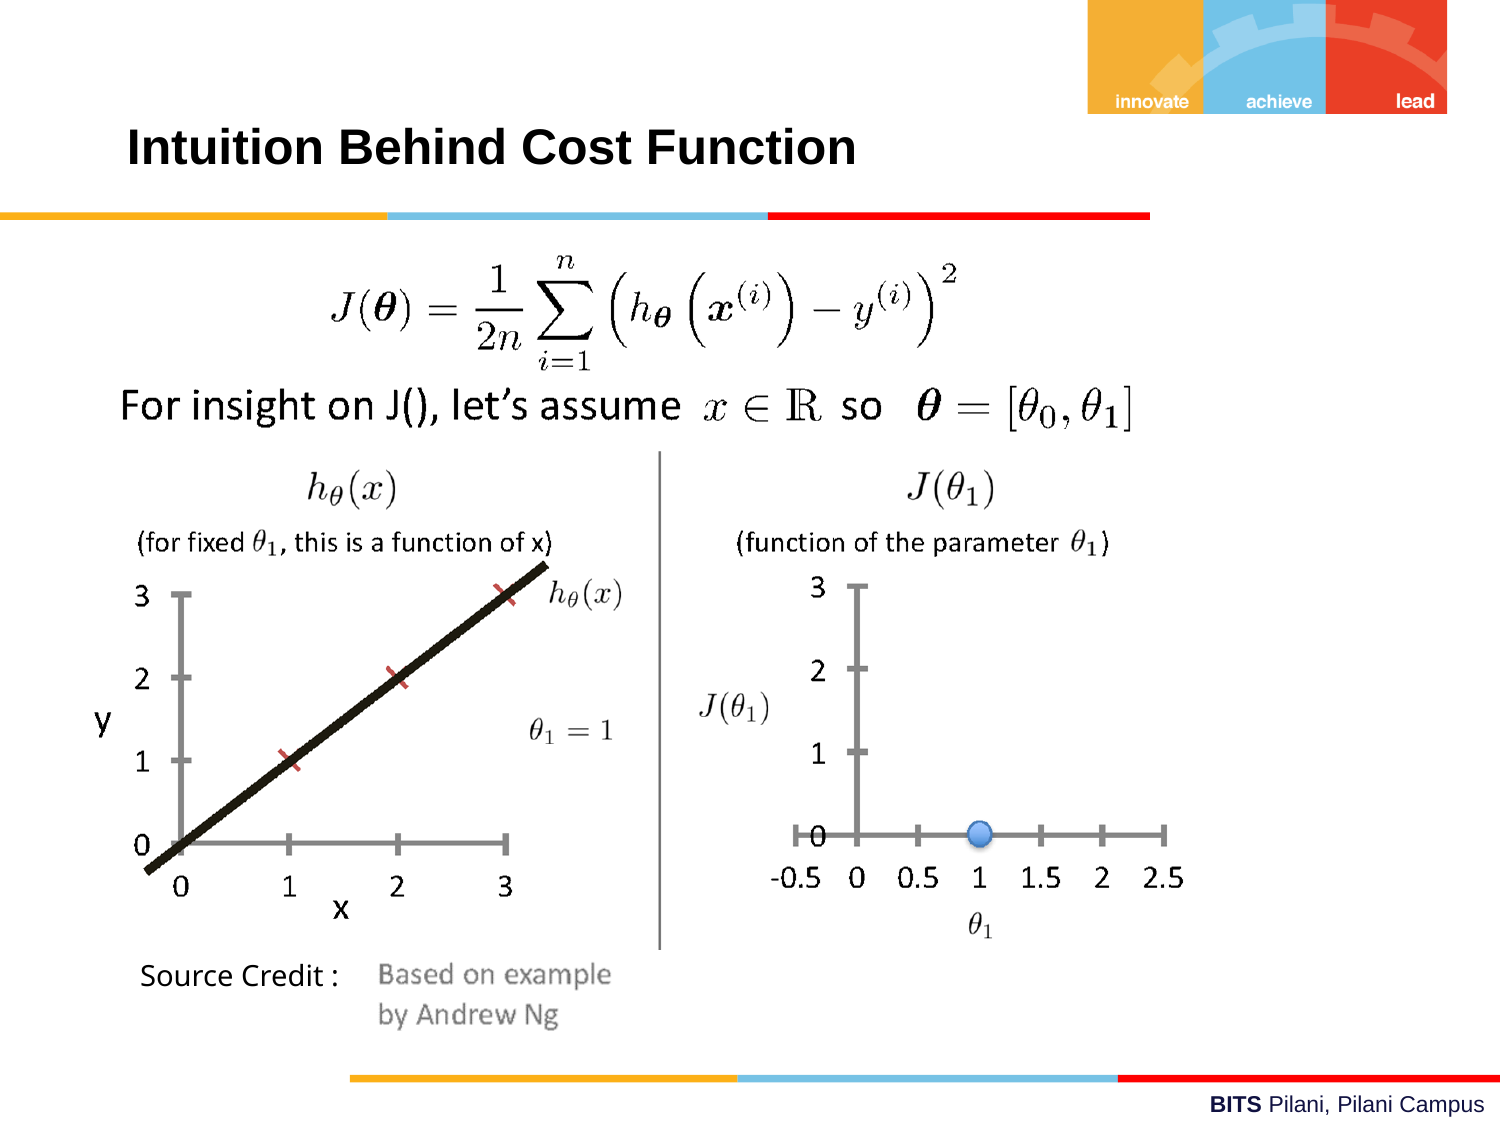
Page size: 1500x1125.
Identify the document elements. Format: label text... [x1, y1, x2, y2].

text_box Source Credit : [125, 958, 361, 1000]
picture [1087, 0, 1448, 114]
title Intuition Behind Cost Function [125, 48, 1138, 233]
picture [87, 234, 1191, 1038]
